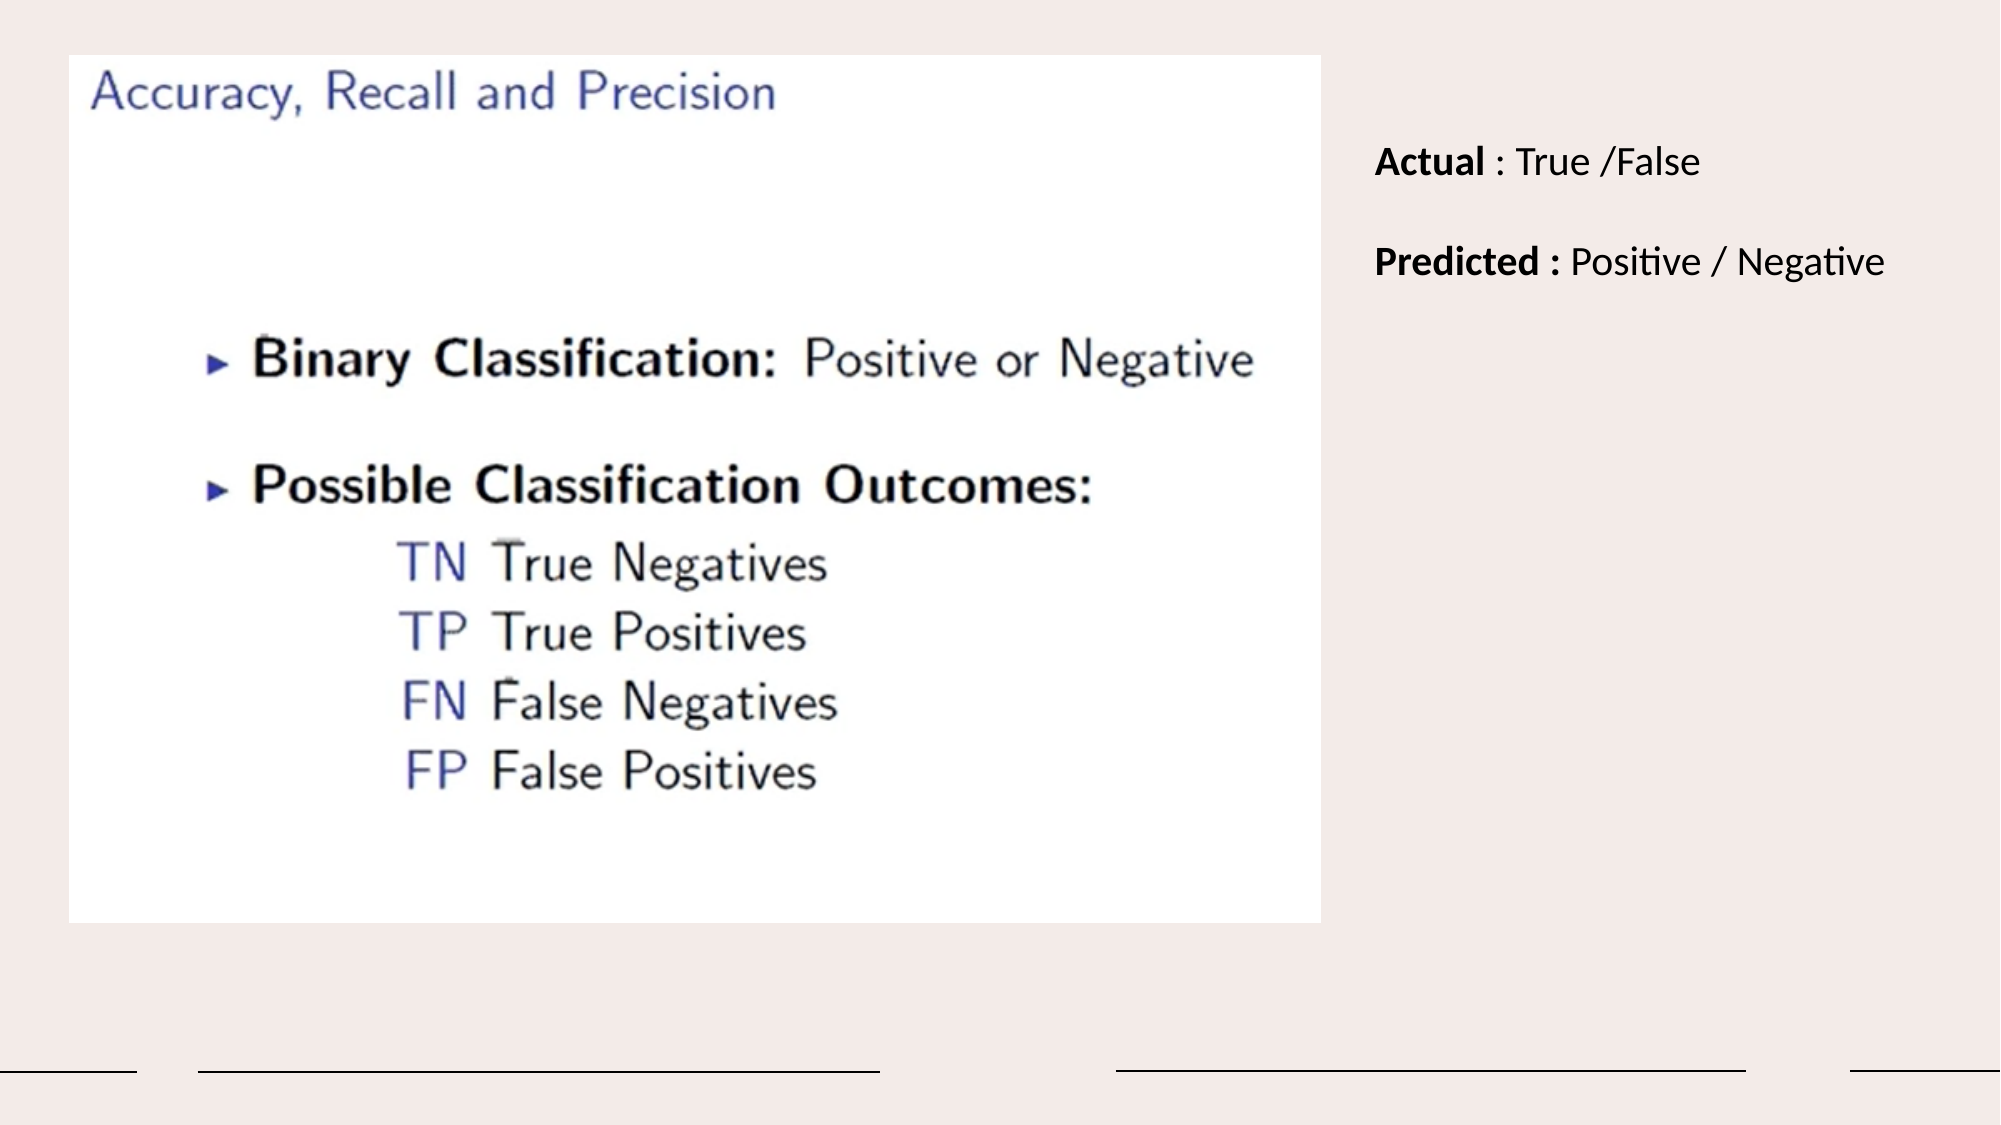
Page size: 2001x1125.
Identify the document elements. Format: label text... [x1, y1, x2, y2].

text_box Actual : True /False Predicted : Positive / Negative [1360, 126, 1920, 337]
picture [69, 55, 1321, 923]
